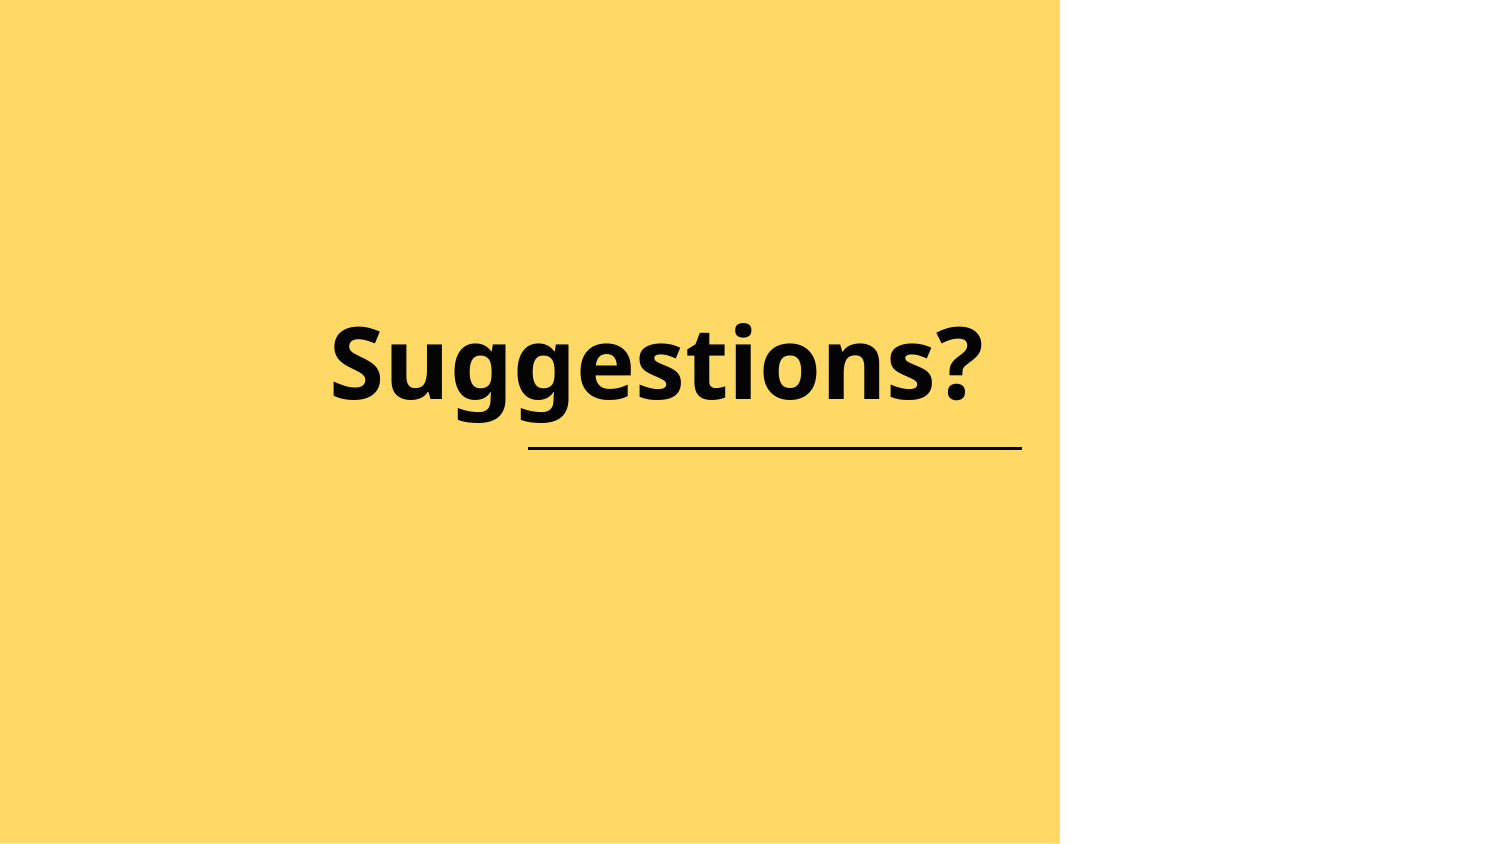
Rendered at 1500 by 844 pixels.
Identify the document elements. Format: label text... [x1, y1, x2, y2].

subtitle Suggestions? [140, 165, 1000, 435]
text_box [523, 445, 1027, 460]
